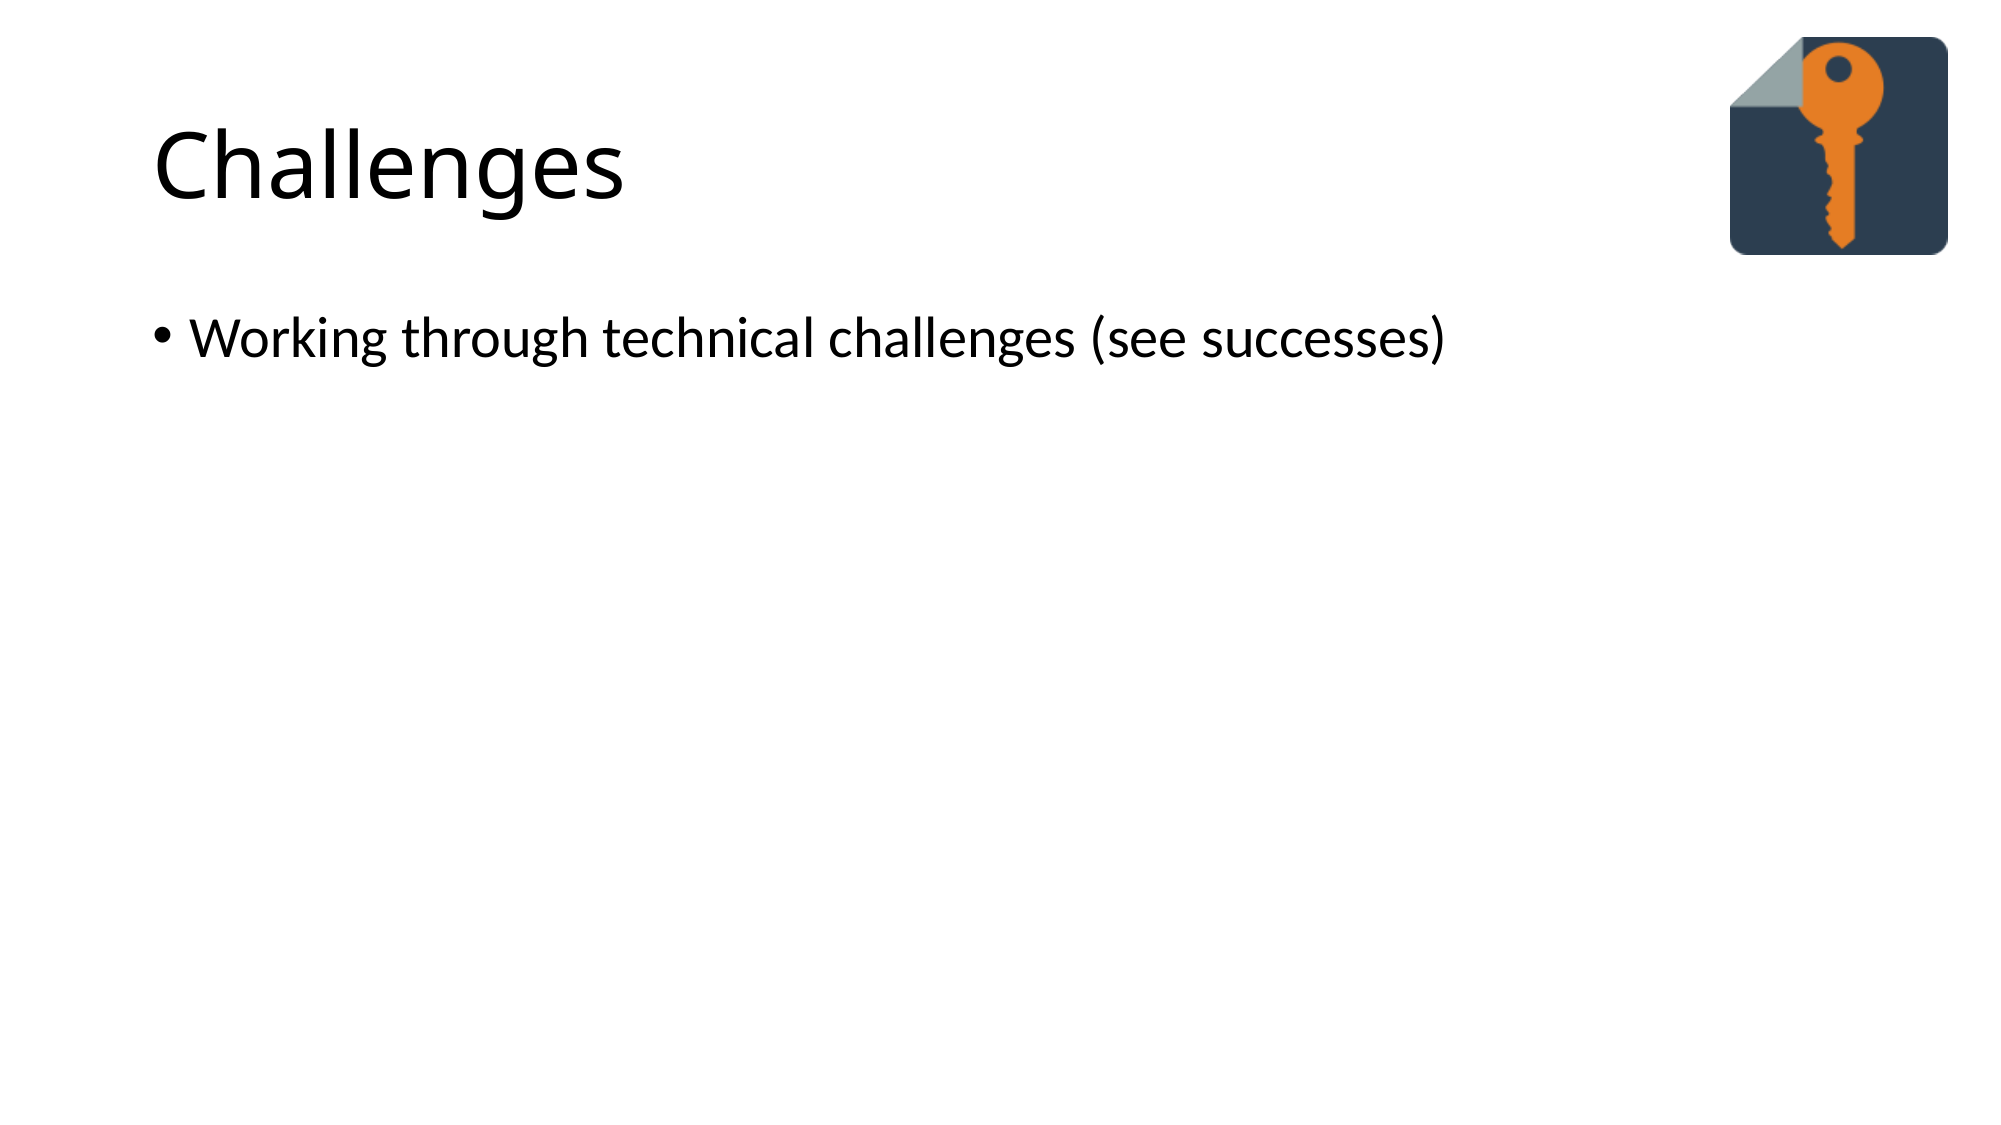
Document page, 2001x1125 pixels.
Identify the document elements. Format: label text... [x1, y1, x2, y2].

picture [1730, 37, 1948, 255]
title Challenges [137, 59, 1863, 278]
list Working through technical challenges (see successes) [137, 299, 1863, 1014]
